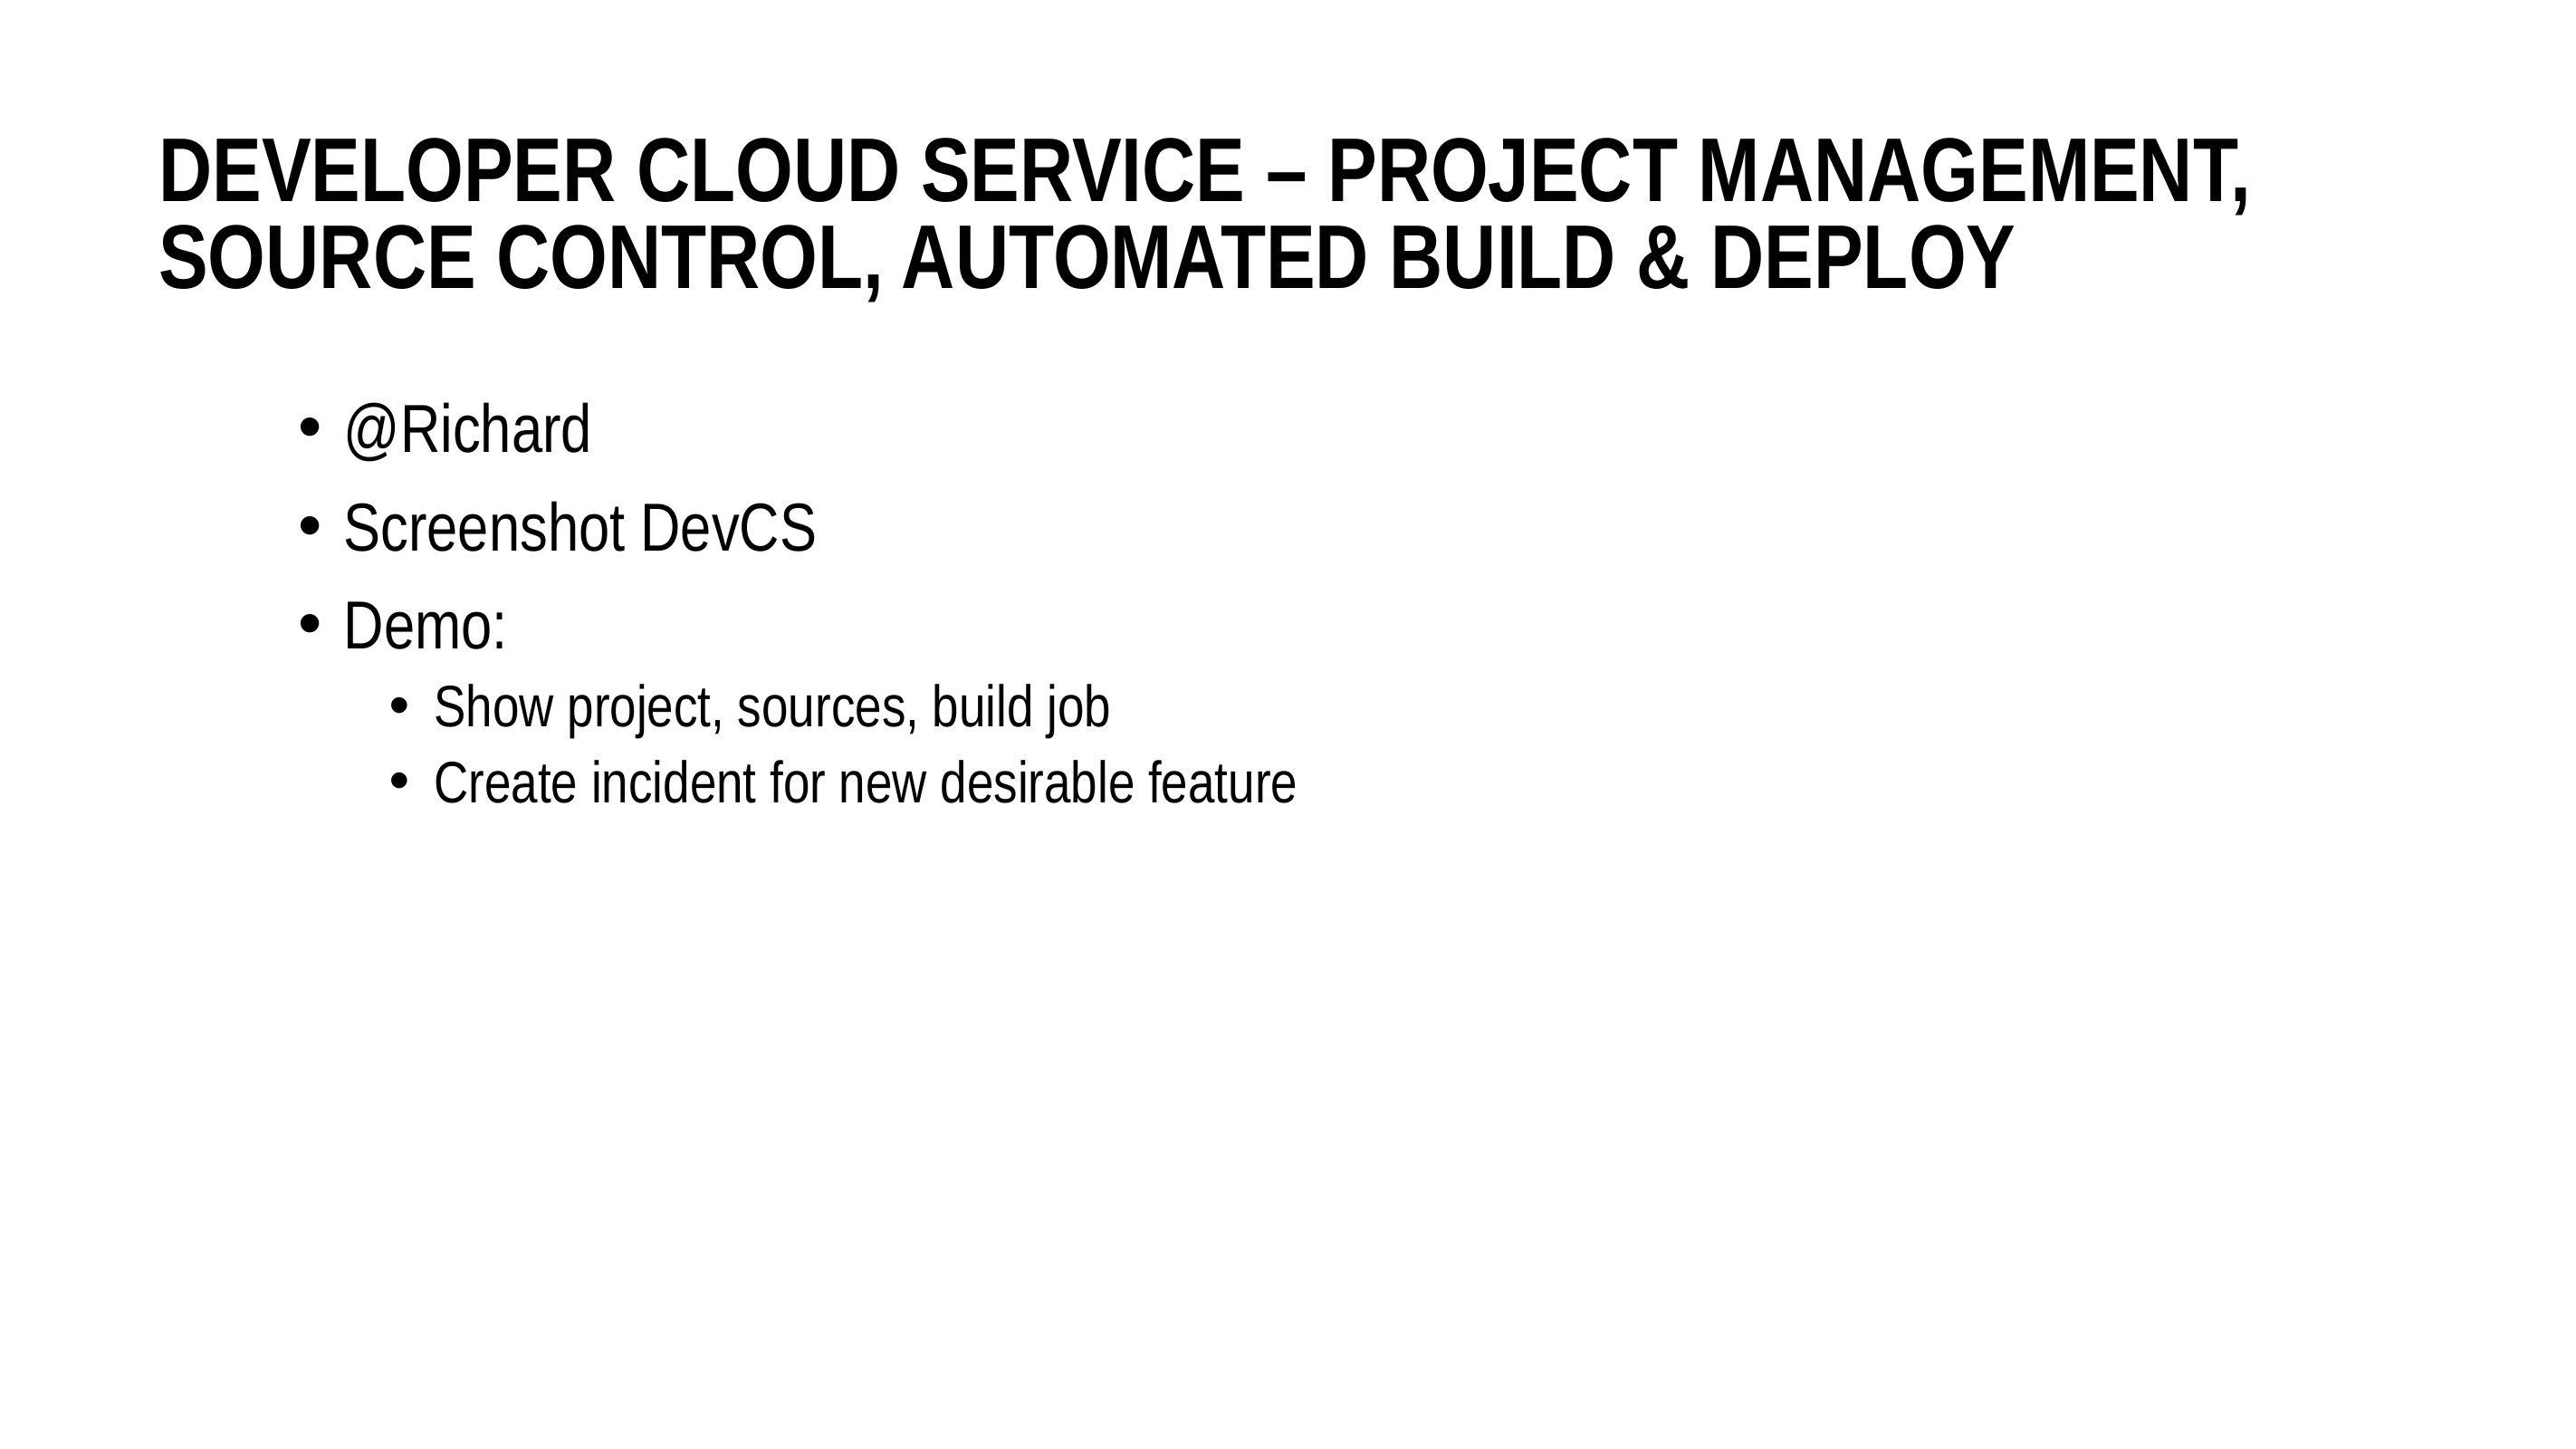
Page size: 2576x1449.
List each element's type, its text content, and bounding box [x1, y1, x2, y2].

title Developer cloud service – project management, source control, automated build & deploy [145, 125, 2517, 326]
list @Richard Screenshot DevCS Demo: Show project, sources, build job Create incident for new desirable feature [284, 387, 2059, 1238]
